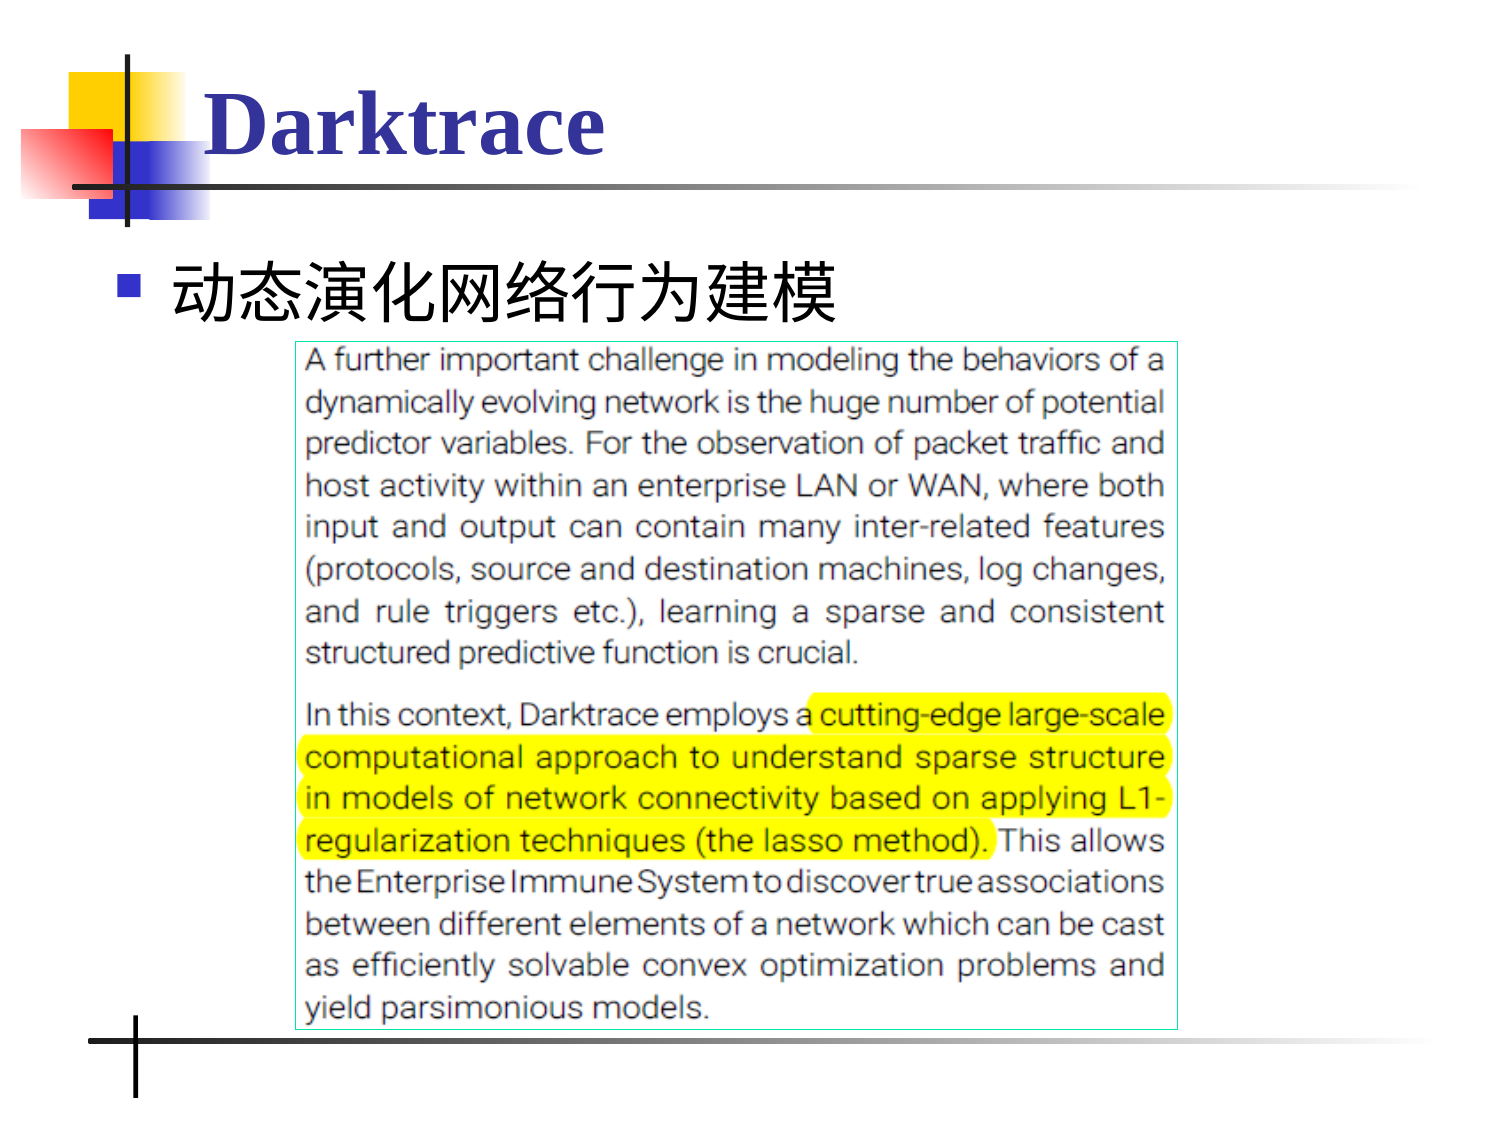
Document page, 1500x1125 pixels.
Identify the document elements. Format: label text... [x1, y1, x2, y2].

title Darktrace [188, 23, 1468, 181]
list 动态演化网络行为建模 [98, 233, 1375, 910]
picture [295, 341, 1179, 1030]
